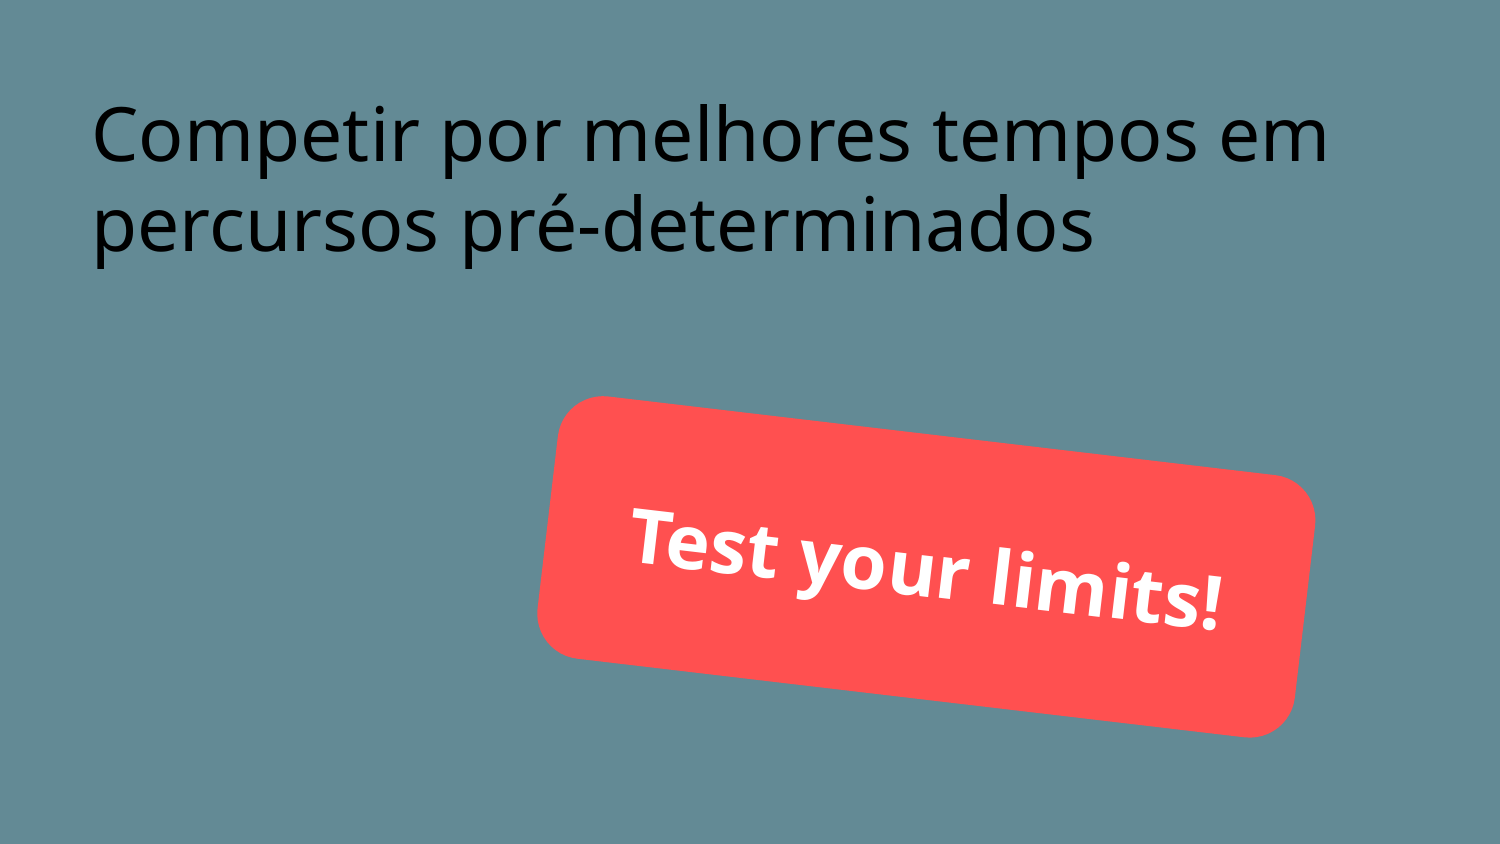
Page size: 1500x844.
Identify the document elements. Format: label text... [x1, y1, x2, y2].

text_box Competir por melhores tempos em percursos pré-determinados [76, 79, 1365, 274]
text_box Test your limits! [537, 396, 1316, 738]
